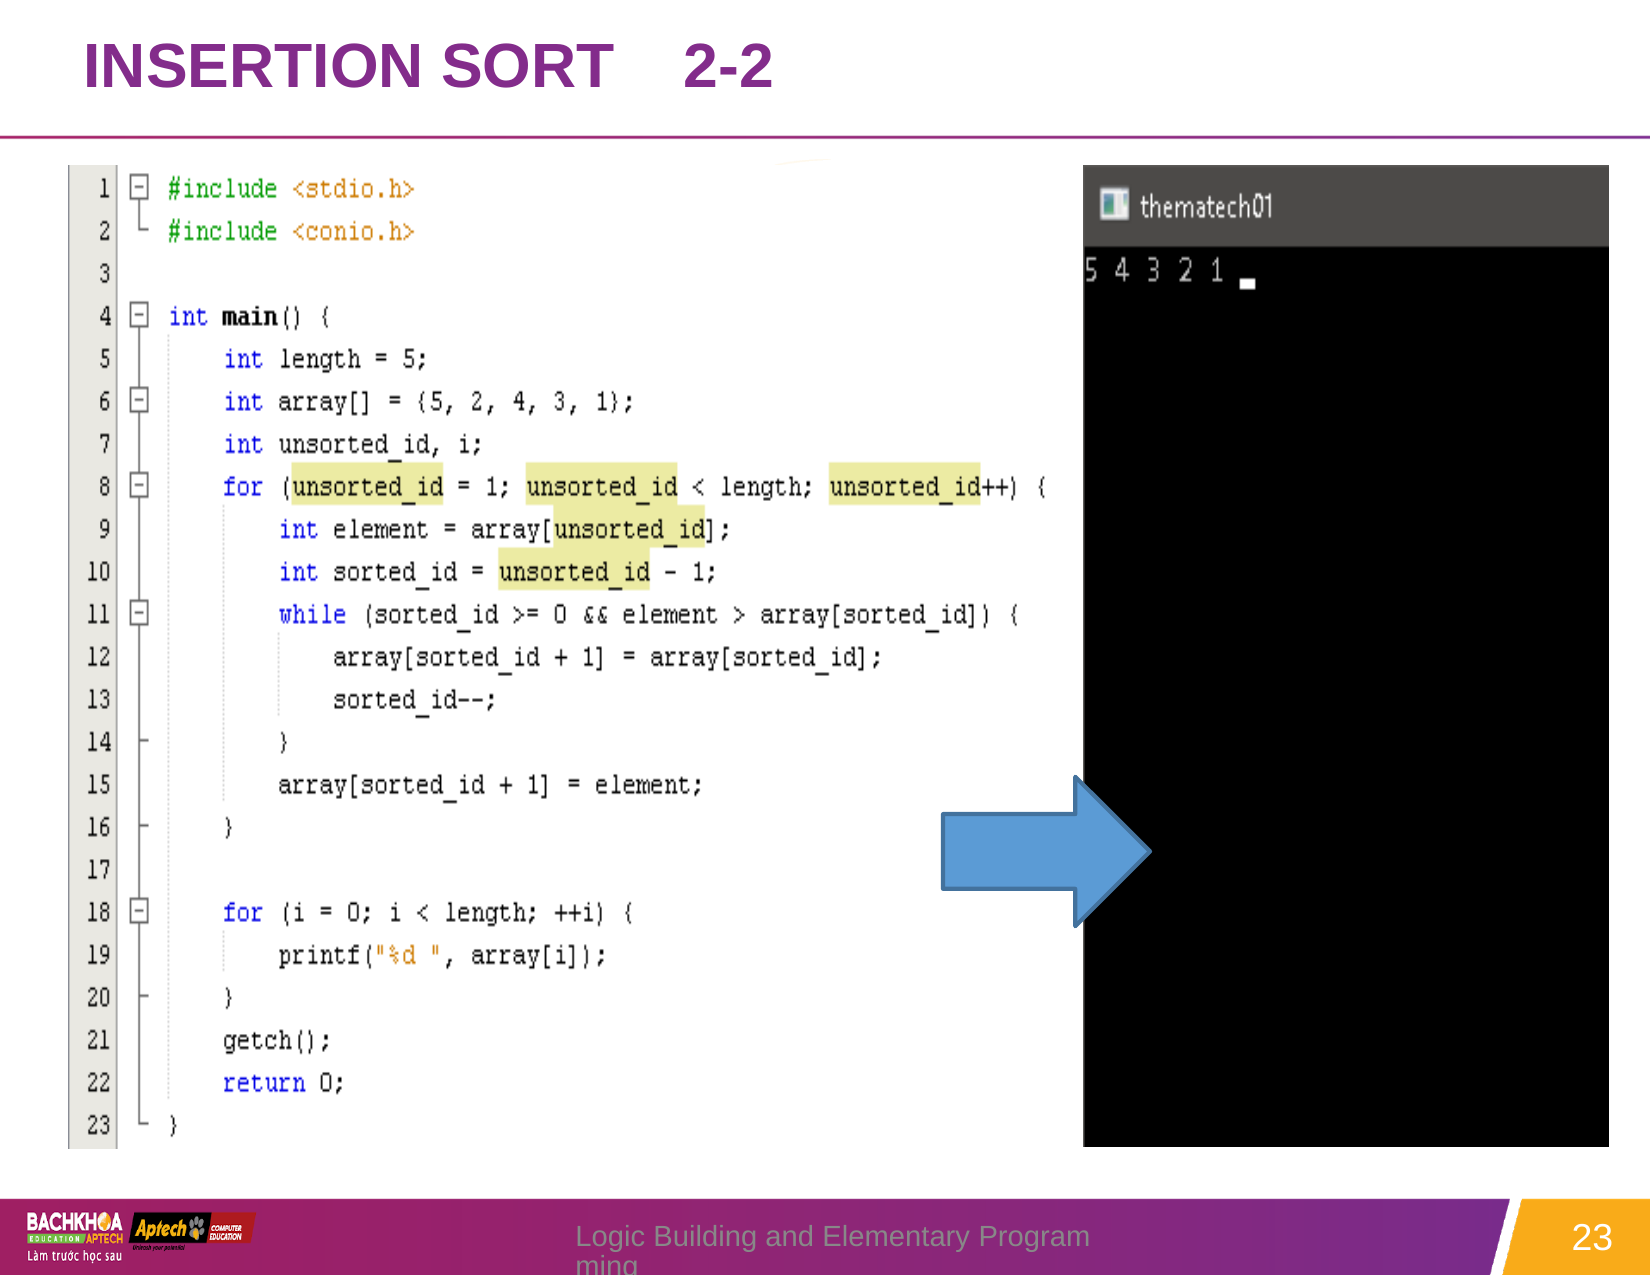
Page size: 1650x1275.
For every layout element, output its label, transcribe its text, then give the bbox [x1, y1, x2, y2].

title INSERTION SORT 2-2 [68, 0, 1609, 135]
slide_number 23 [1534, 1201, 1650, 1270]
picture [0, 0, 1650, 1275]
footer Logic Building and Elementary Programming [560, 1201, 1118, 1270]
